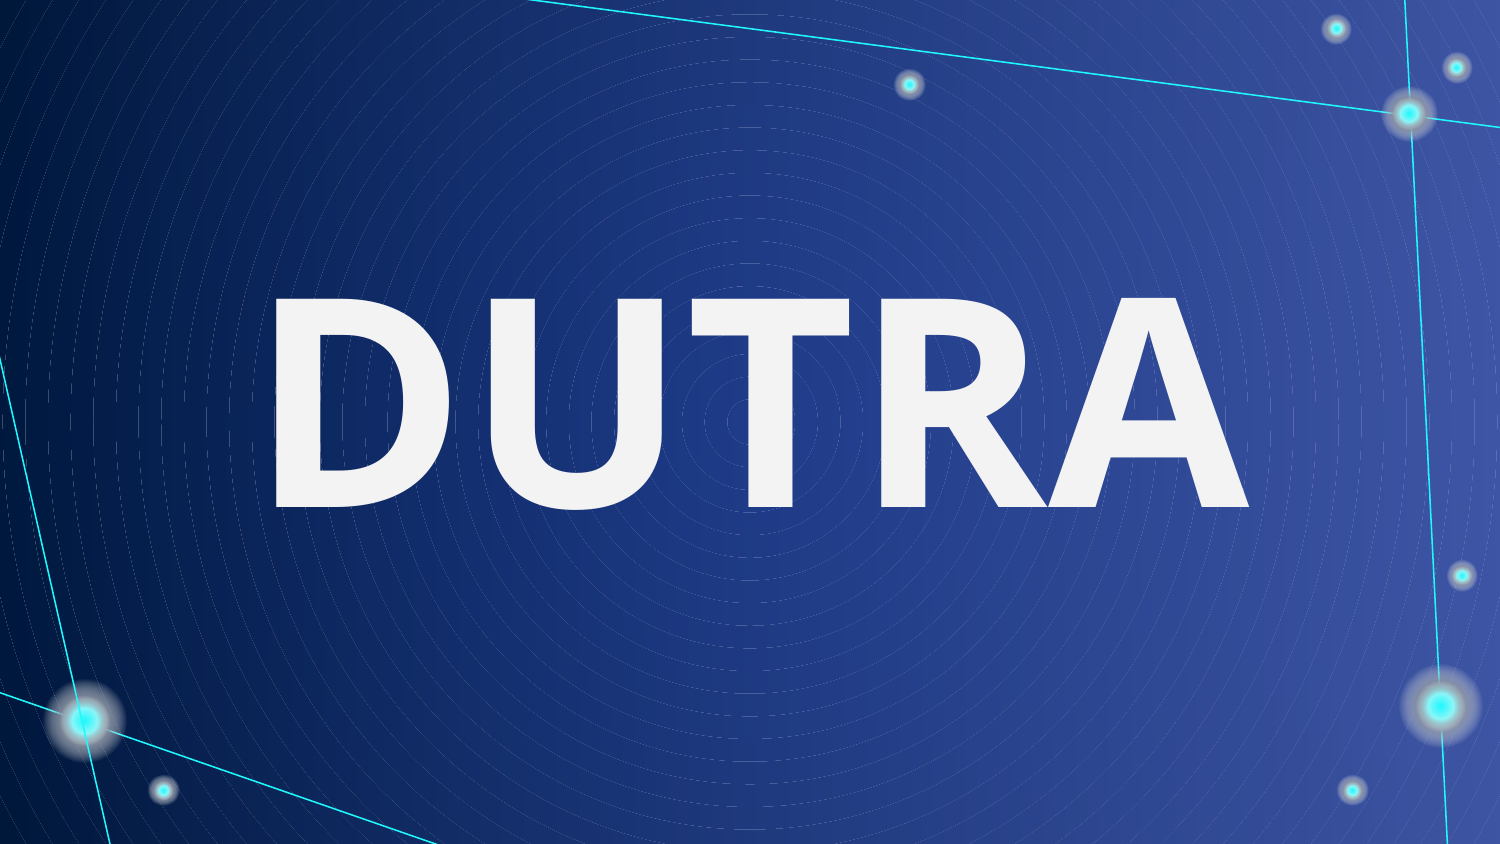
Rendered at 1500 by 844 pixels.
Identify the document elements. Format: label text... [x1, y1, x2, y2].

title DUTRA [193, 204, 1307, 578]
